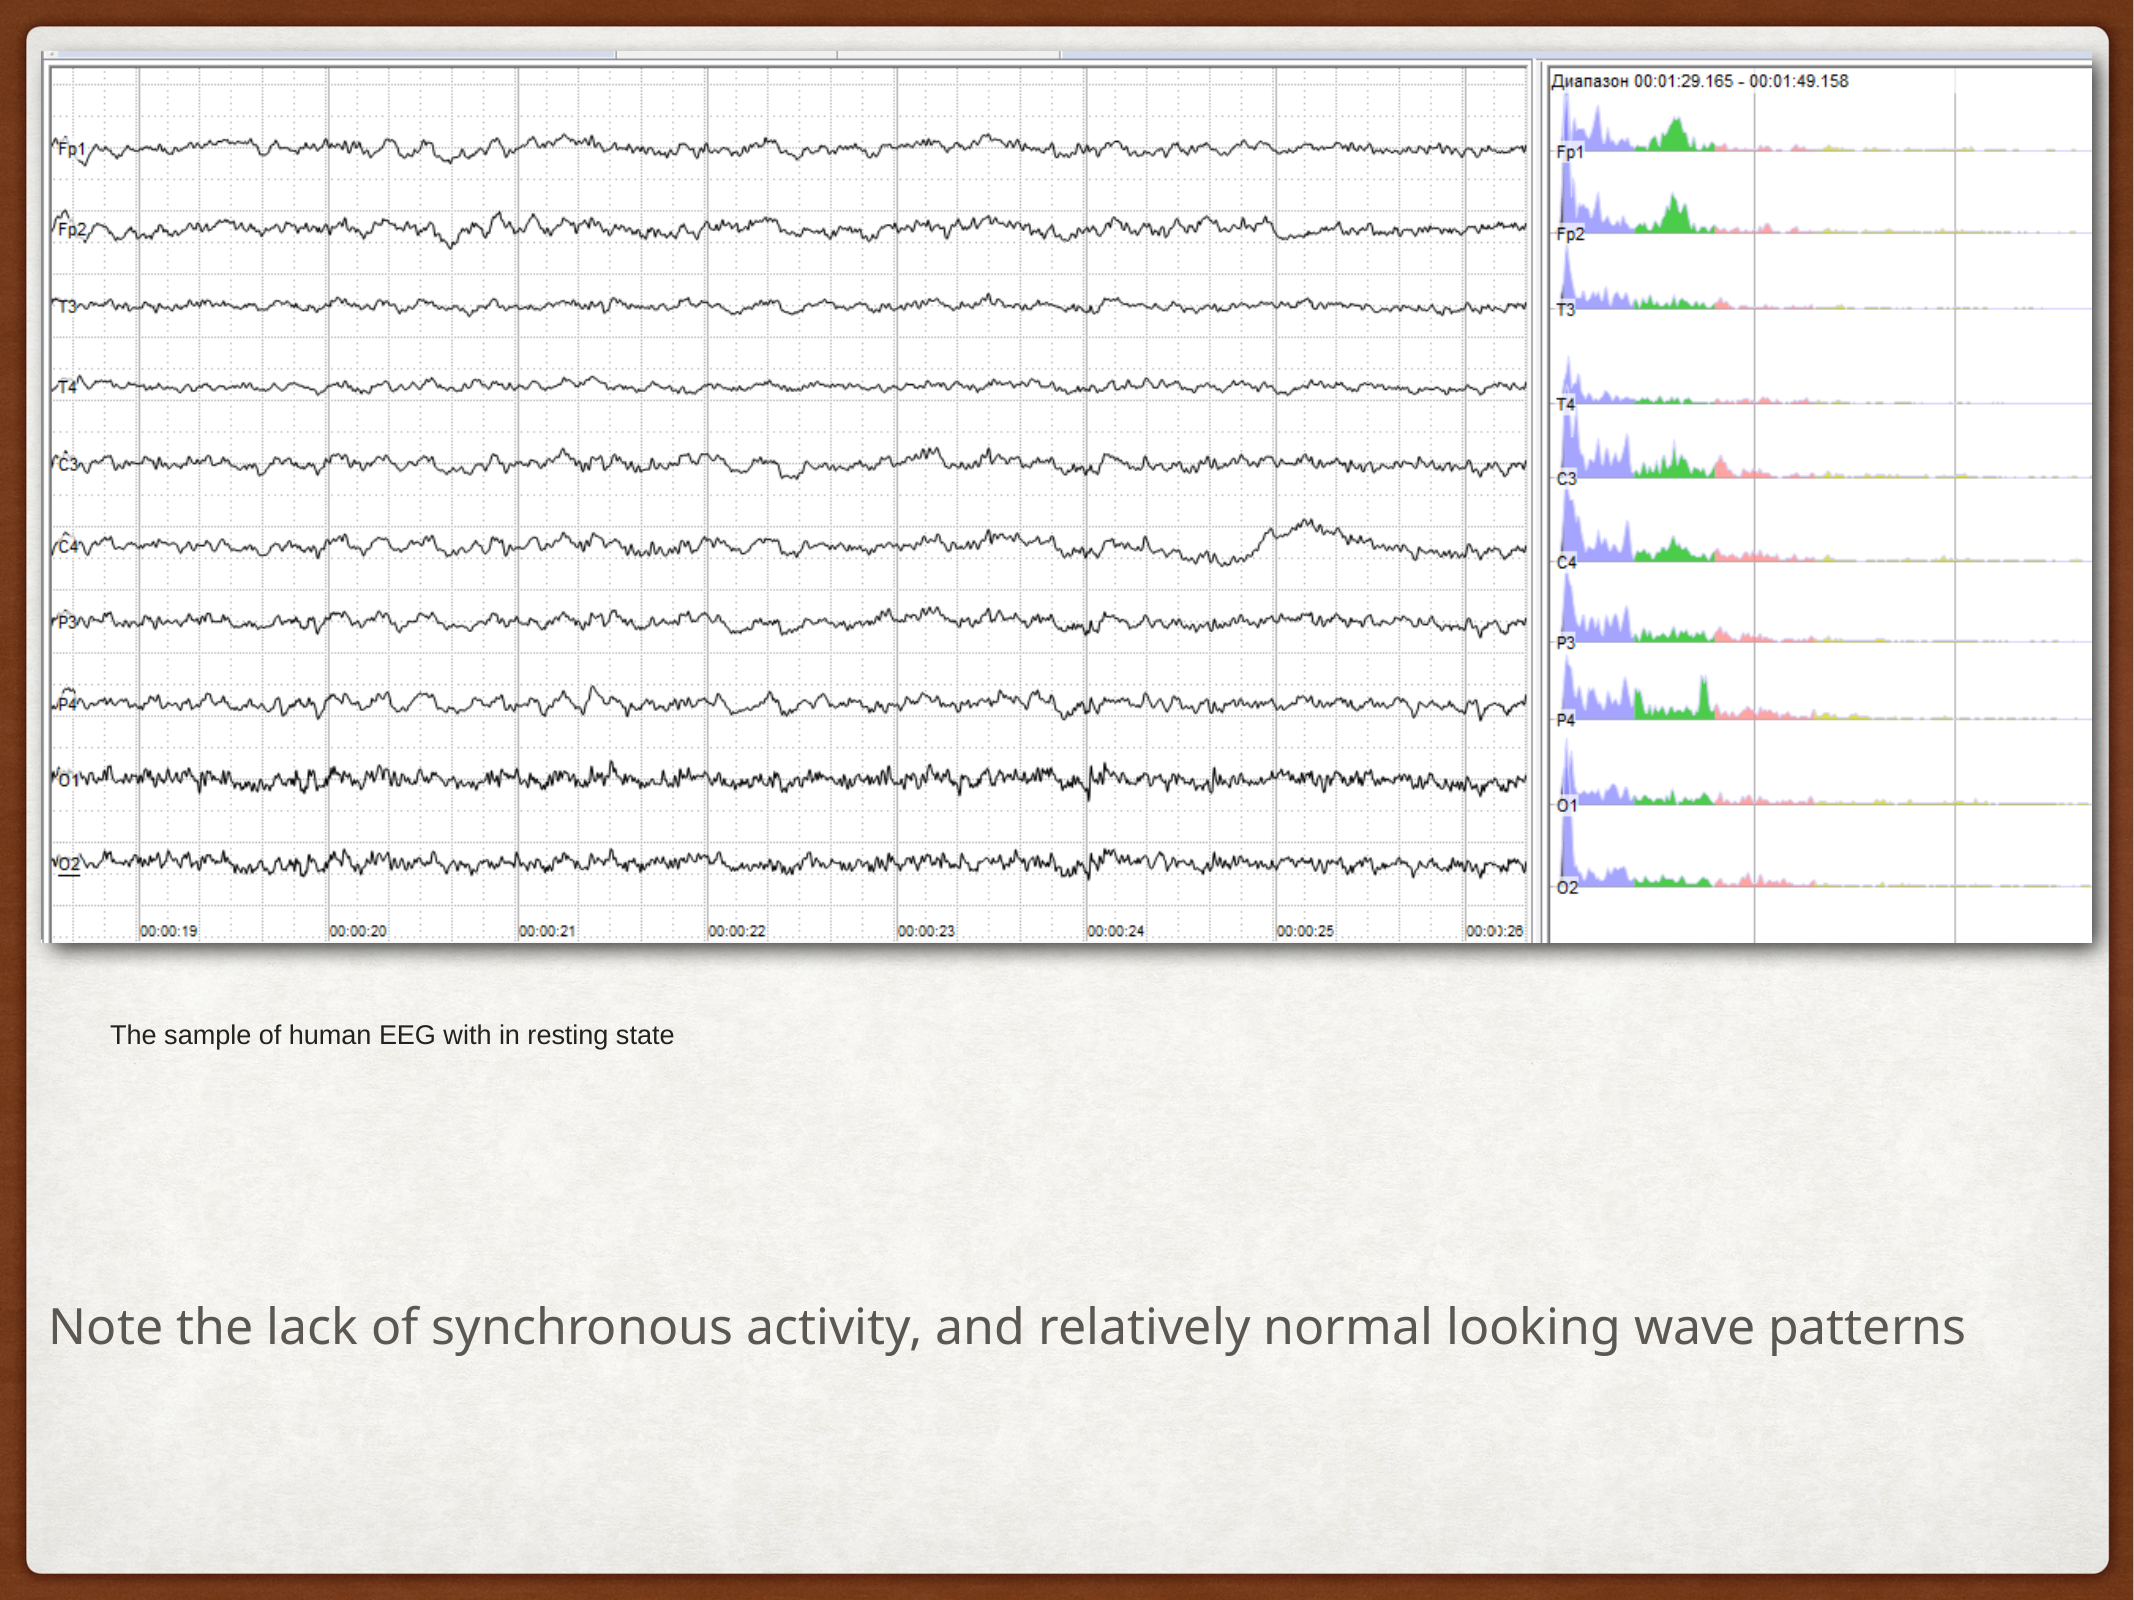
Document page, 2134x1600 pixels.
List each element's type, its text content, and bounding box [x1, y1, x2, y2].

text_box The sample of human EEG with in resting state [101, 979, 683, 1059]
text_box Note the lack of synchronous activity, and relatively normal looking wave patterns [40, 1286, 1977, 1363]
picture [0, 0, 2134, 1600]
